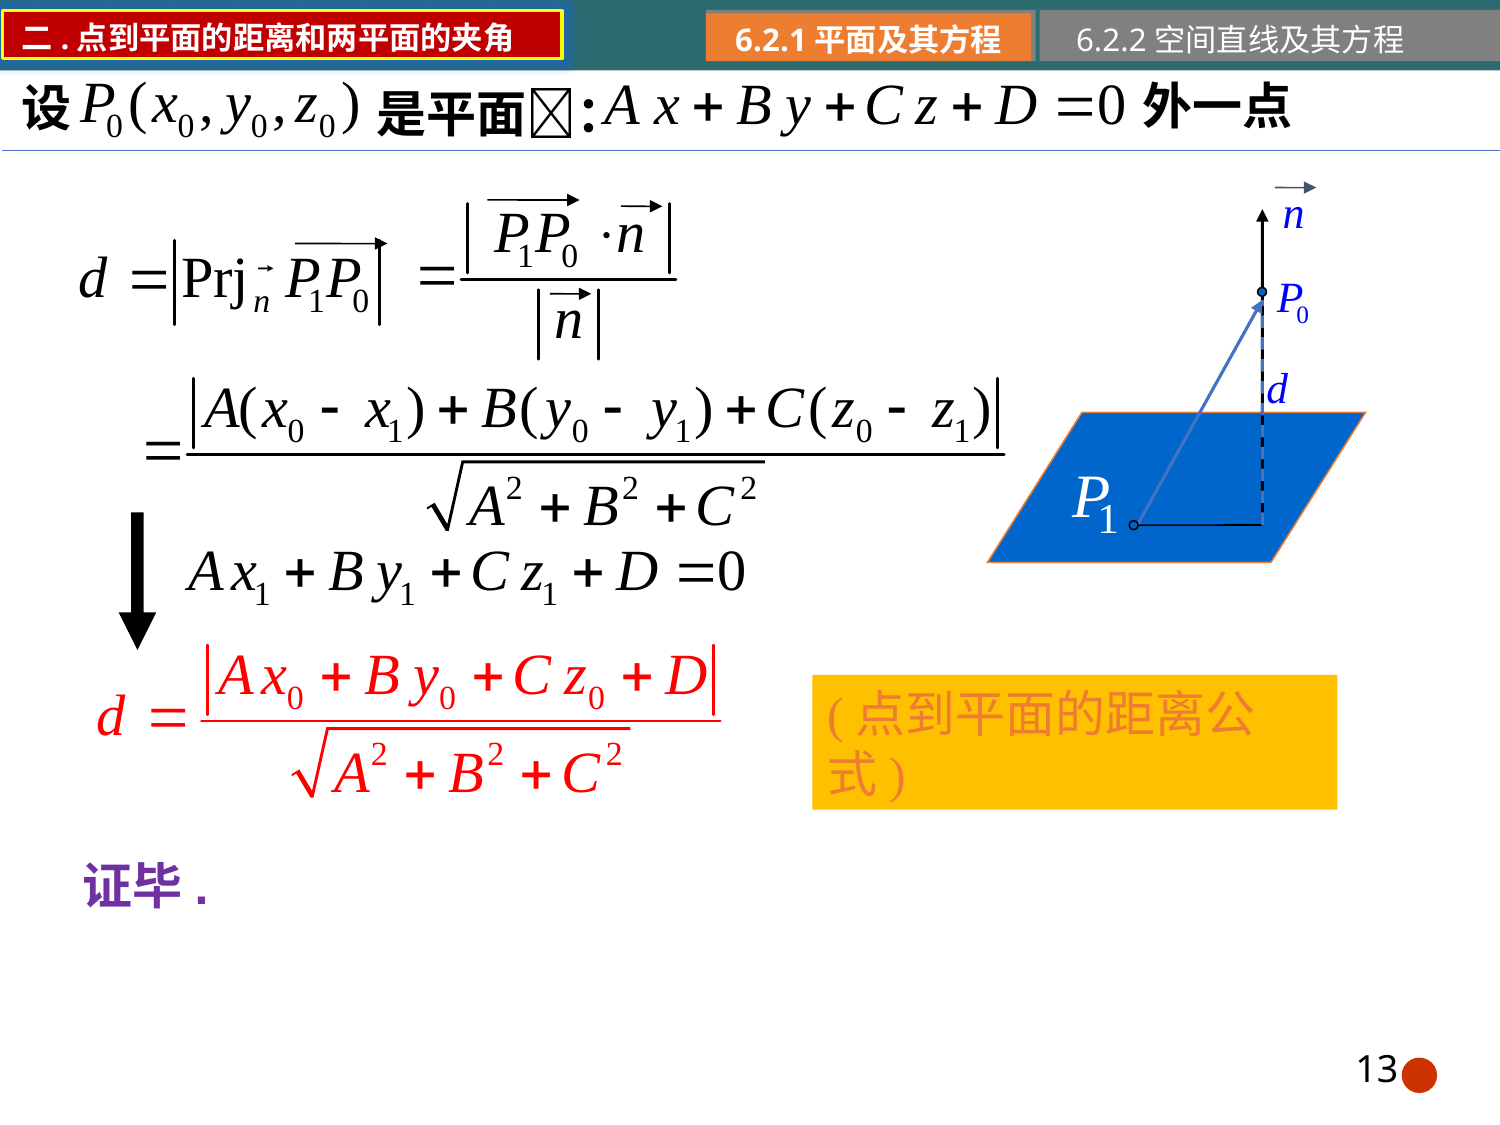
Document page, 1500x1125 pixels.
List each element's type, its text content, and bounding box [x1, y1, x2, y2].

text_box 设 [6, 73, 75, 144]
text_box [1067, 464, 1118, 538]
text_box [93, 639, 742, 803]
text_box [74, 234, 388, 331]
text_box 6.2.2空间直线及其方程 [984, 13, 1496, 62]
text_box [75, 72, 367, 144]
text_box 外一点 [1127, 67, 1453, 142]
slide_number 13 [1340, 1037, 1481, 1113]
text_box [181, 540, 752, 612]
text_box [1039, 9, 1500, 62]
text_box (点到平面的距离公式) [812, 674, 1338, 810]
text_box 证毕. [67, 847, 224, 923]
text_box [1138, 300, 1263, 524]
text_box [573, 0, 1500, 71]
text_box 6.2.1平面及其方程 [705, 13, 984, 62]
text_box [1256, 209, 1269, 287]
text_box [411, 197, 685, 365]
text_box 二.点到平面的距离和两平面的夹角 [2, 10, 562, 59]
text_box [1274, 187, 1317, 235]
text_box [1401, 1057, 1438, 1094]
text_box [1257, 287, 1267, 297]
text_box 是平面： [361, 75, 681, 150]
text_box [987, 412, 1366, 563]
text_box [137, 372, 1013, 536]
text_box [1263, 369, 1297, 409]
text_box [596, 78, 1132, 143]
text_box [705, 9, 1037, 13]
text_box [1272, 274, 1313, 329]
text_box [1129, 520, 1139, 530]
